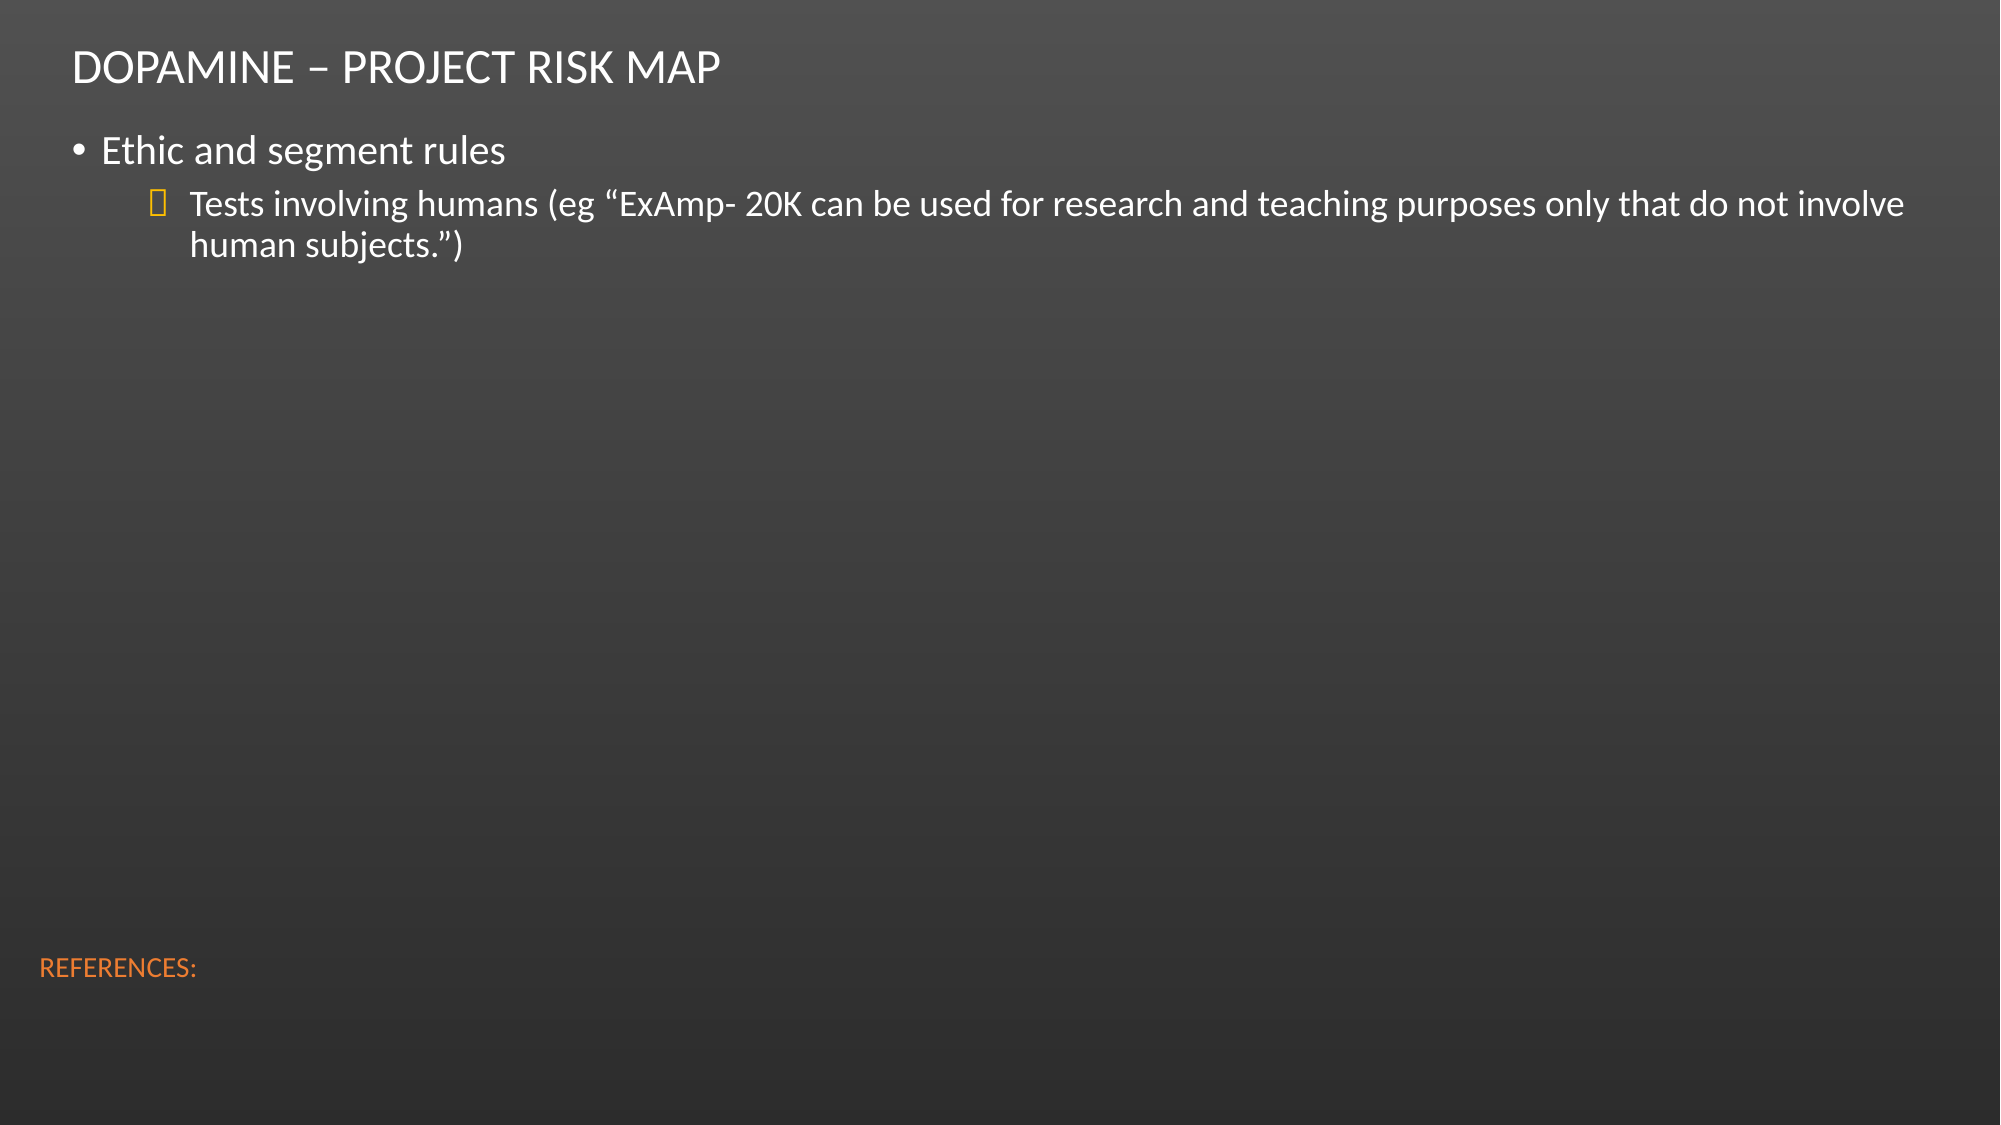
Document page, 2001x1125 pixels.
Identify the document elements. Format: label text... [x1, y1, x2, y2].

title Dopamine – Project Risk map [56, 33, 1937, 103]
list Ethic and segment rules  Tests involving humans (eg “ExAmp- 20K can be used for research and teaching purposes only that do not involve human subjects.”) [56, 121, 1937, 939]
